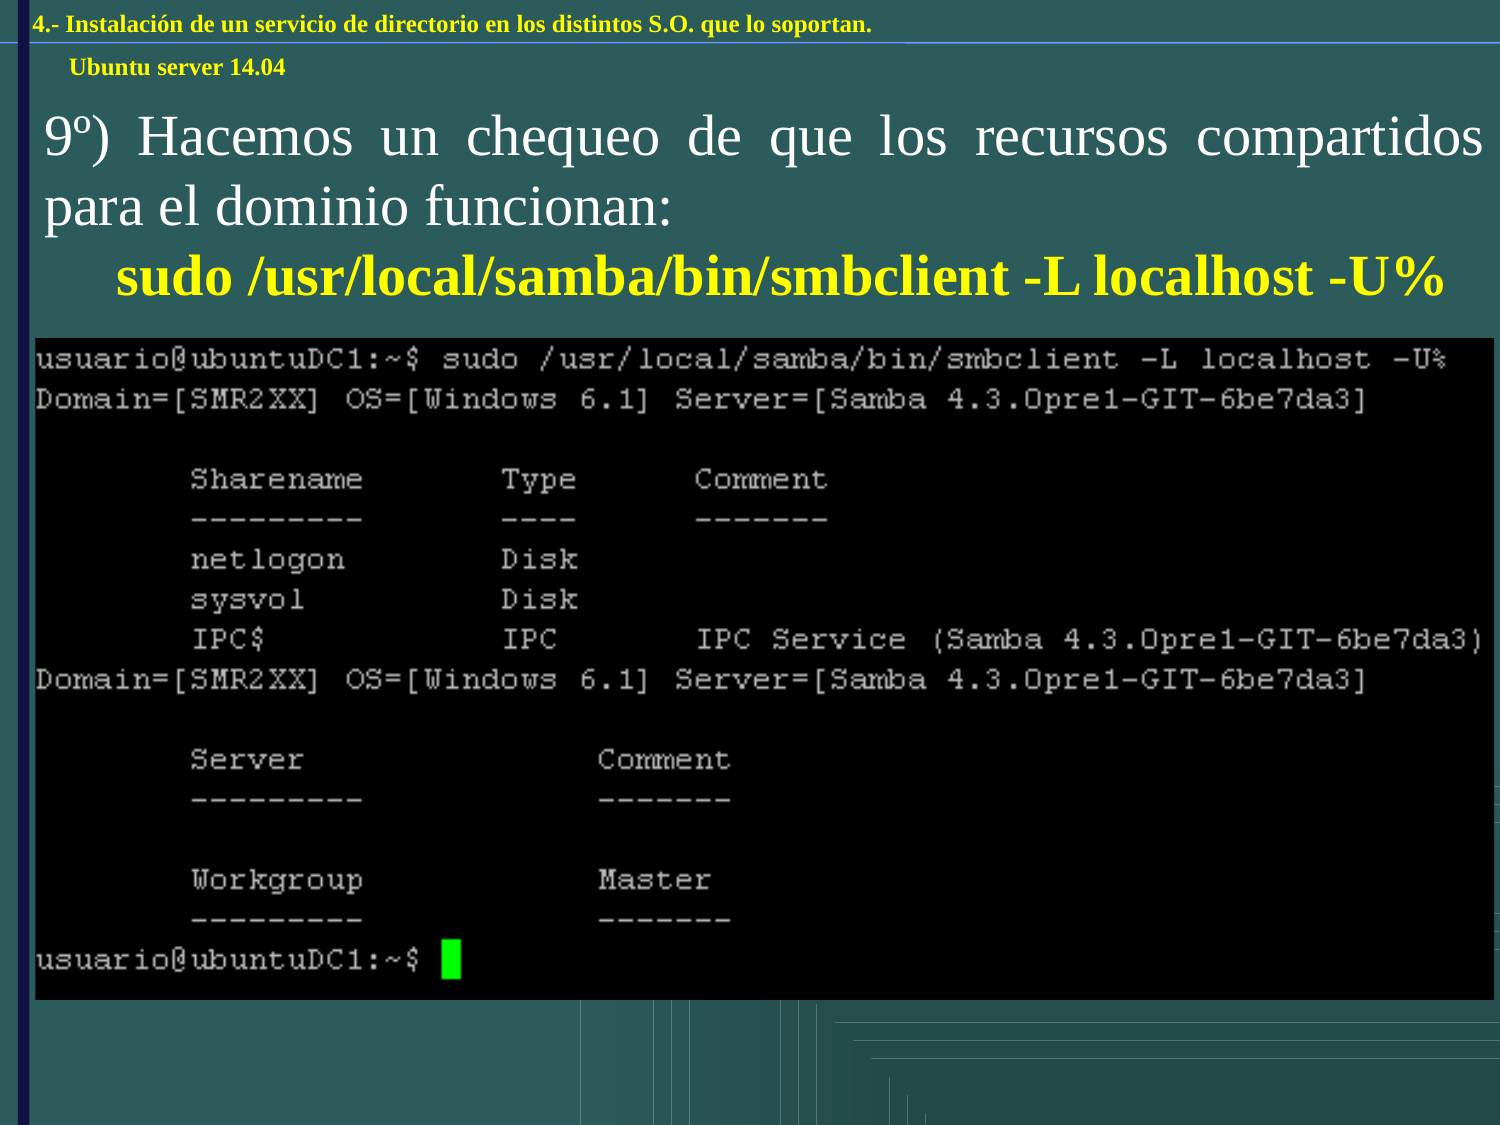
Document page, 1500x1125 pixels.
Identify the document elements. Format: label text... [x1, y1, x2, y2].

text_box Ubuntu server 14.04 [54, 42, 302, 88]
picture [35, 337, 1495, 1000]
text_box 4.- Instalación de un servicio de directorio en los distintos S.O. que lo soportan. [17, 0, 1329, 45]
text_box 9º) Hacemos un chequeo de que los recursos compartidos para el dominio funcionan: sudo /usr/local/samba/bin/smbclient -L localhost -U% [29, 89, 1500, 385]
